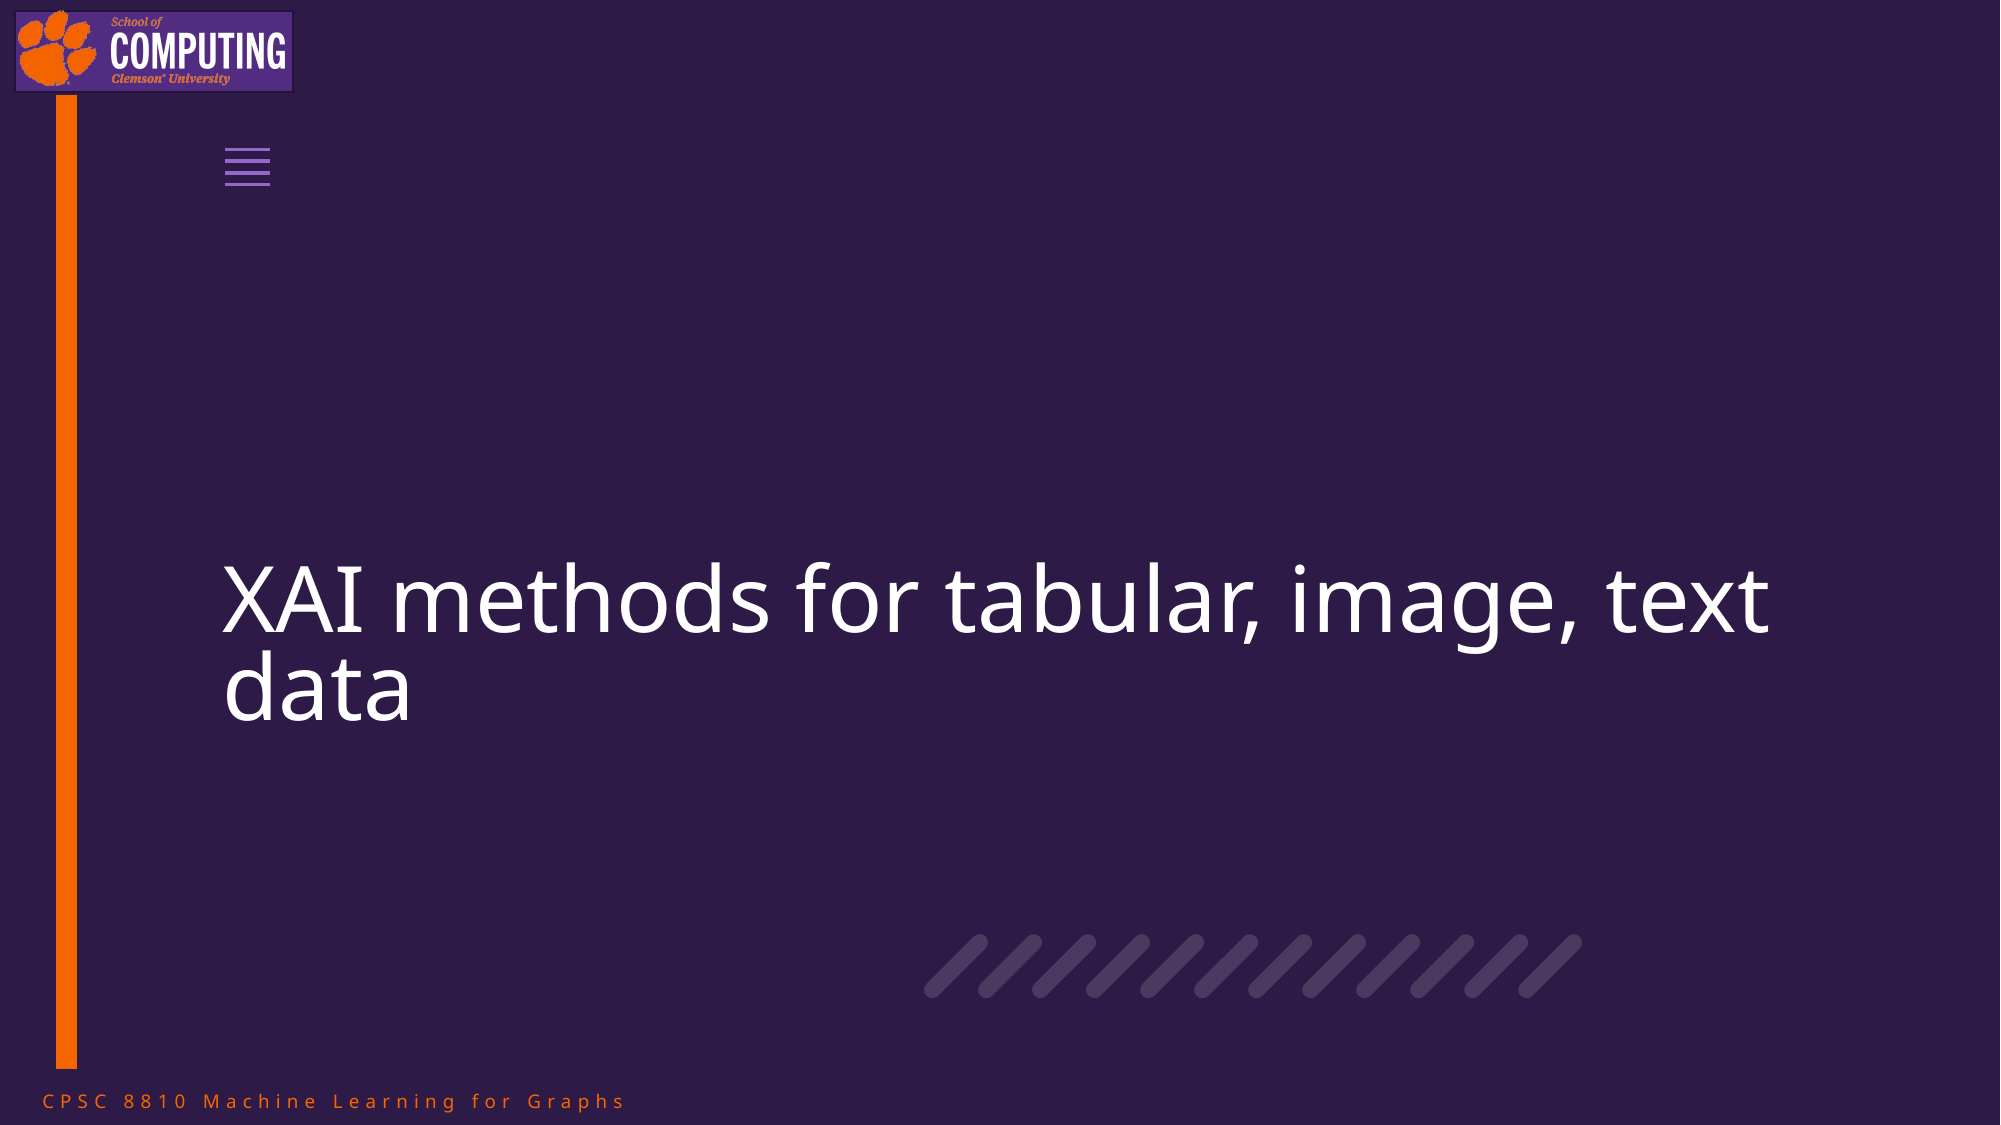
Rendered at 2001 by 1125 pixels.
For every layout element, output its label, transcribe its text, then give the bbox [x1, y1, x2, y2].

title XAI methods for tabular, image, text data [222, 562, 1906, 652]
picture [18, 10, 285, 86]
